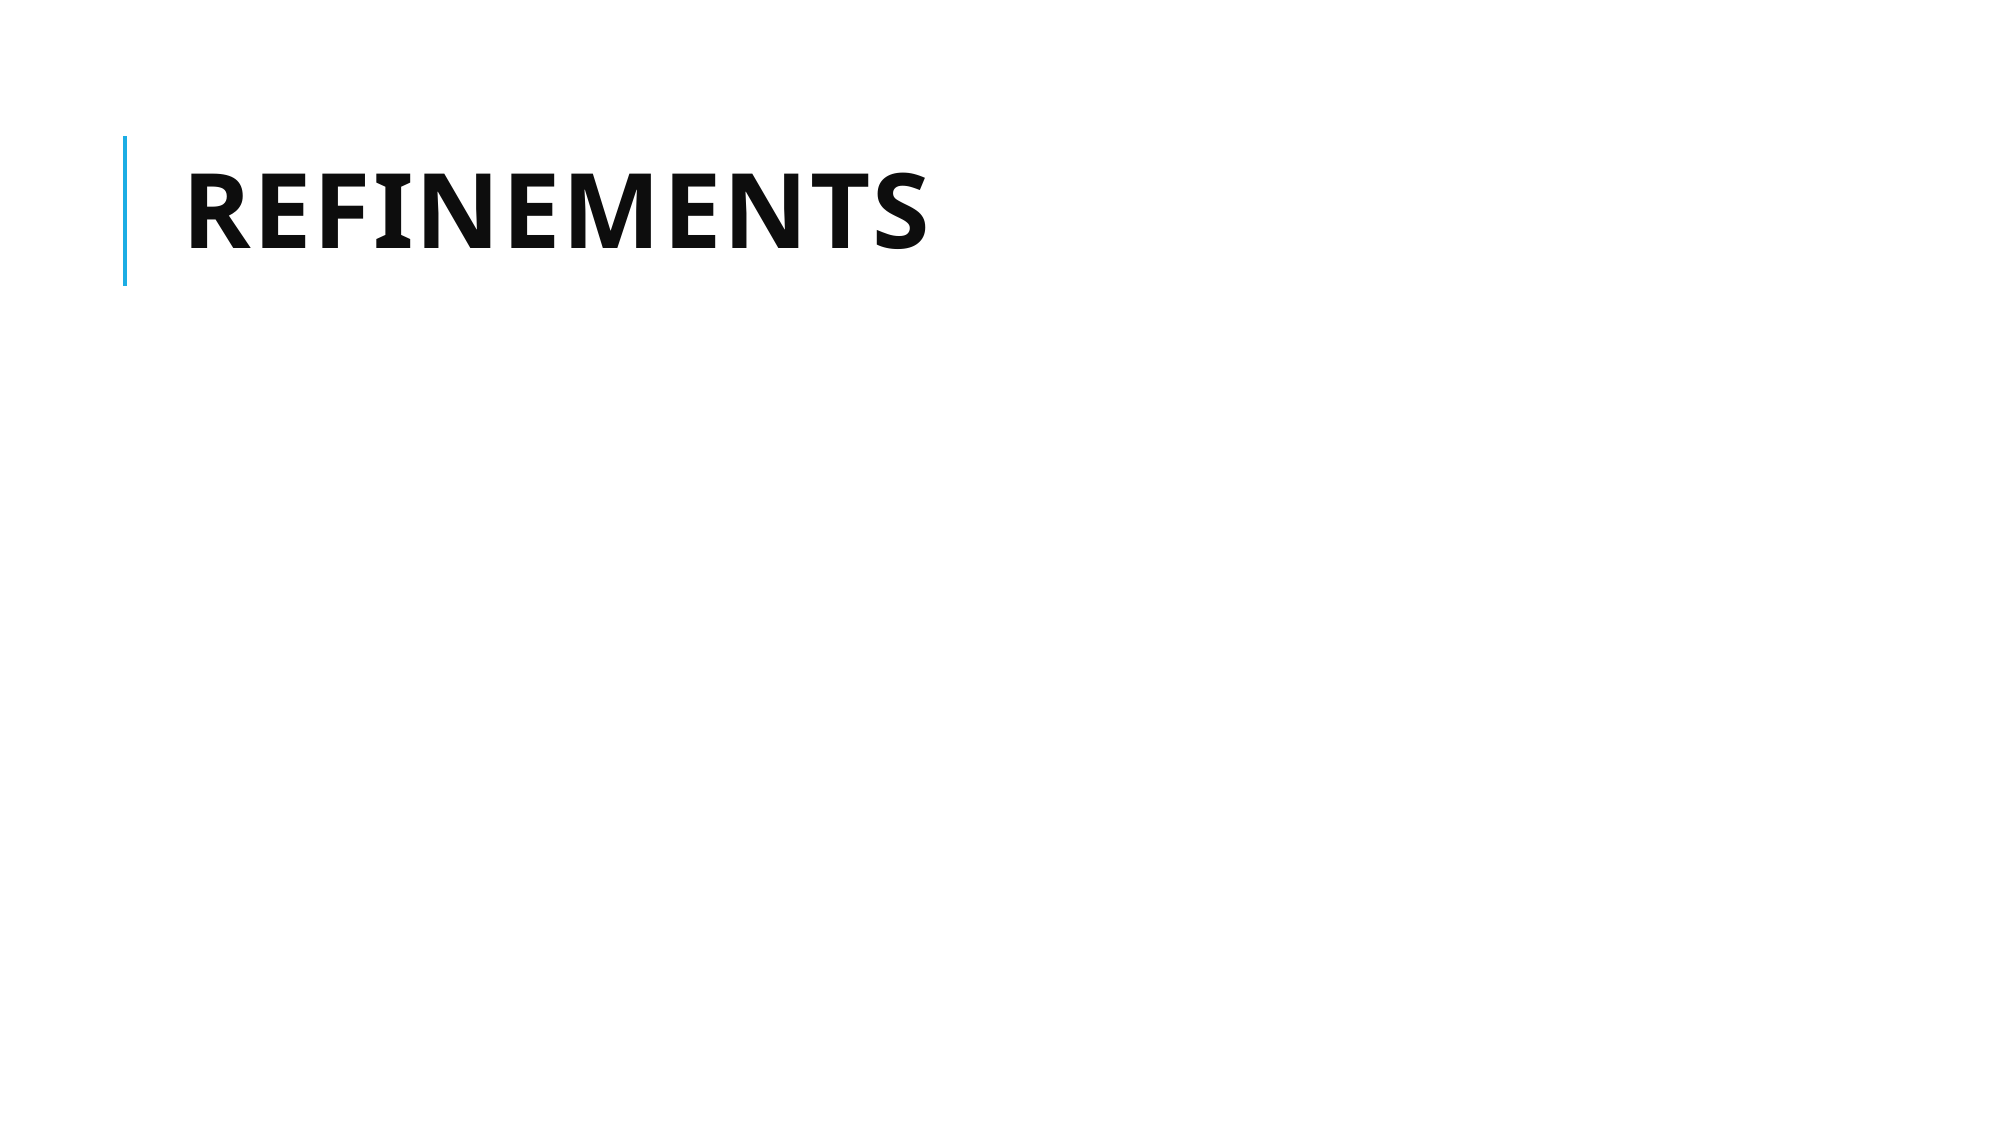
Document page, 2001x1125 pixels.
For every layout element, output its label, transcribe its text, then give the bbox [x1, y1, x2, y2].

title REFINEMENTS [168, 96, 1763, 342]
